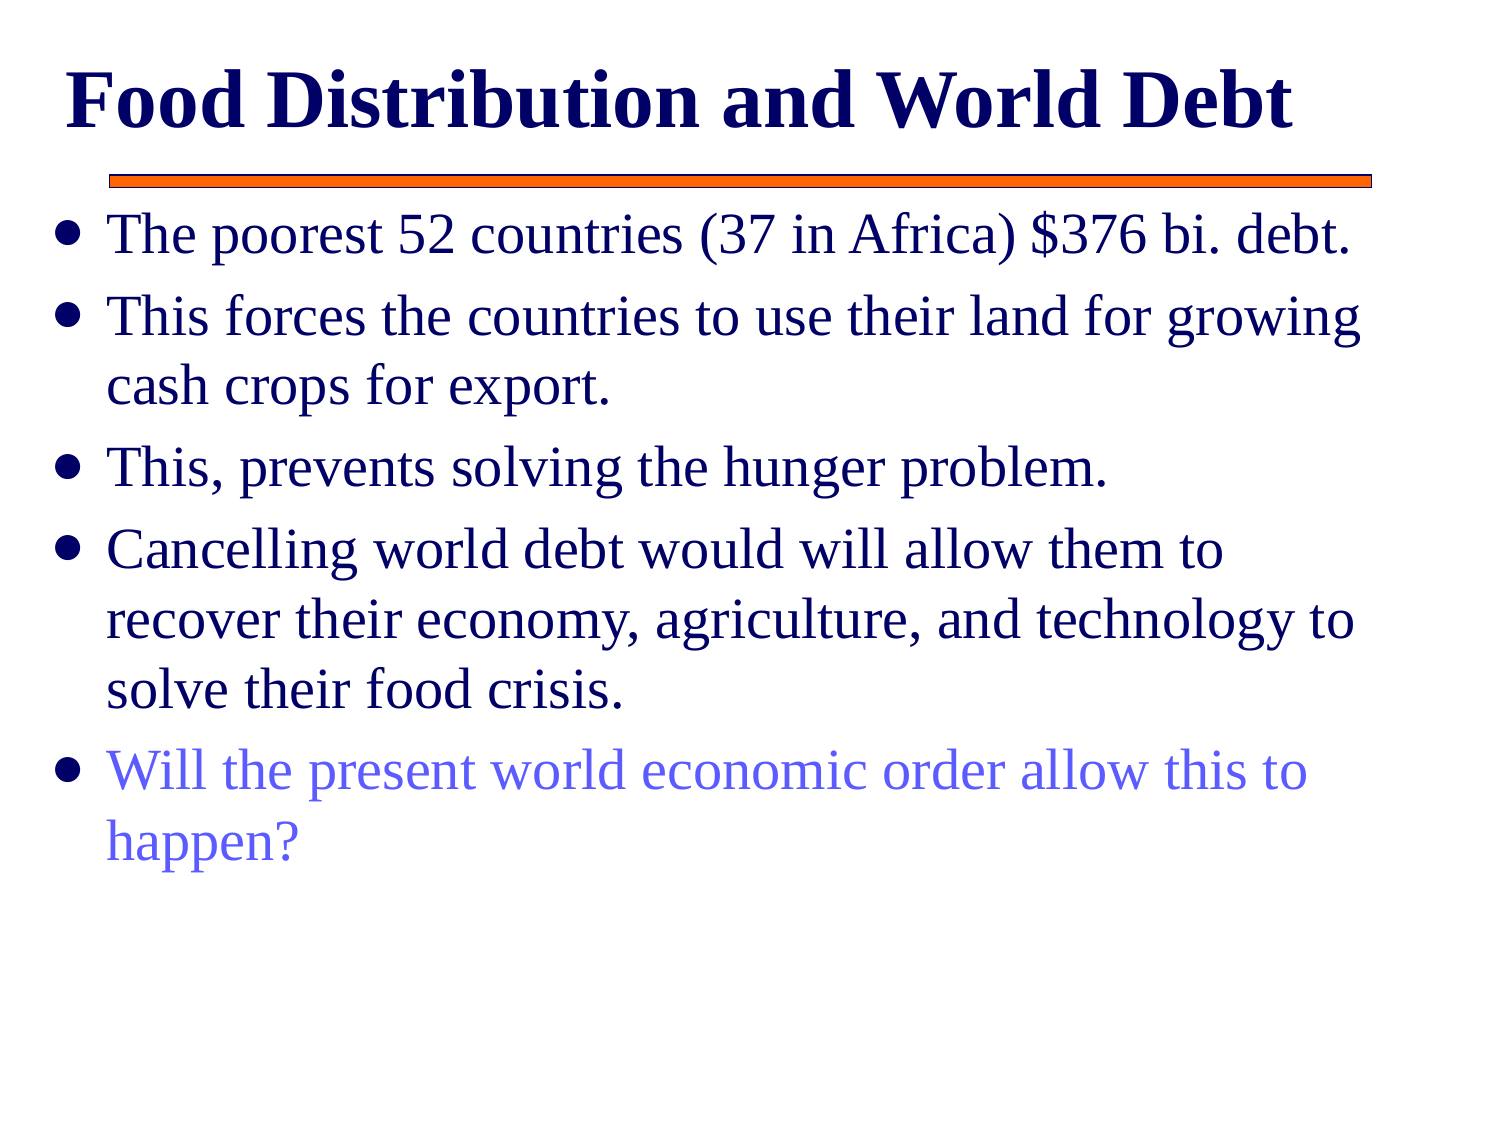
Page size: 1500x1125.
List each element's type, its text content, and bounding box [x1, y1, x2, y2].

title Food Distribution and World Debt [50, 12, 1375, 175]
list The poorest 52 countries (37 in Africa) $376 bi. debt. This forces the countries to use their land for growing cash crops for export. This, prevents solving the hunger problem. Cancelling world debt would will allow them to recover their economy, agriculture, and technology to solve their food crisis. Will the present world economic order allow this to happen? [35, 187, 1388, 875]
